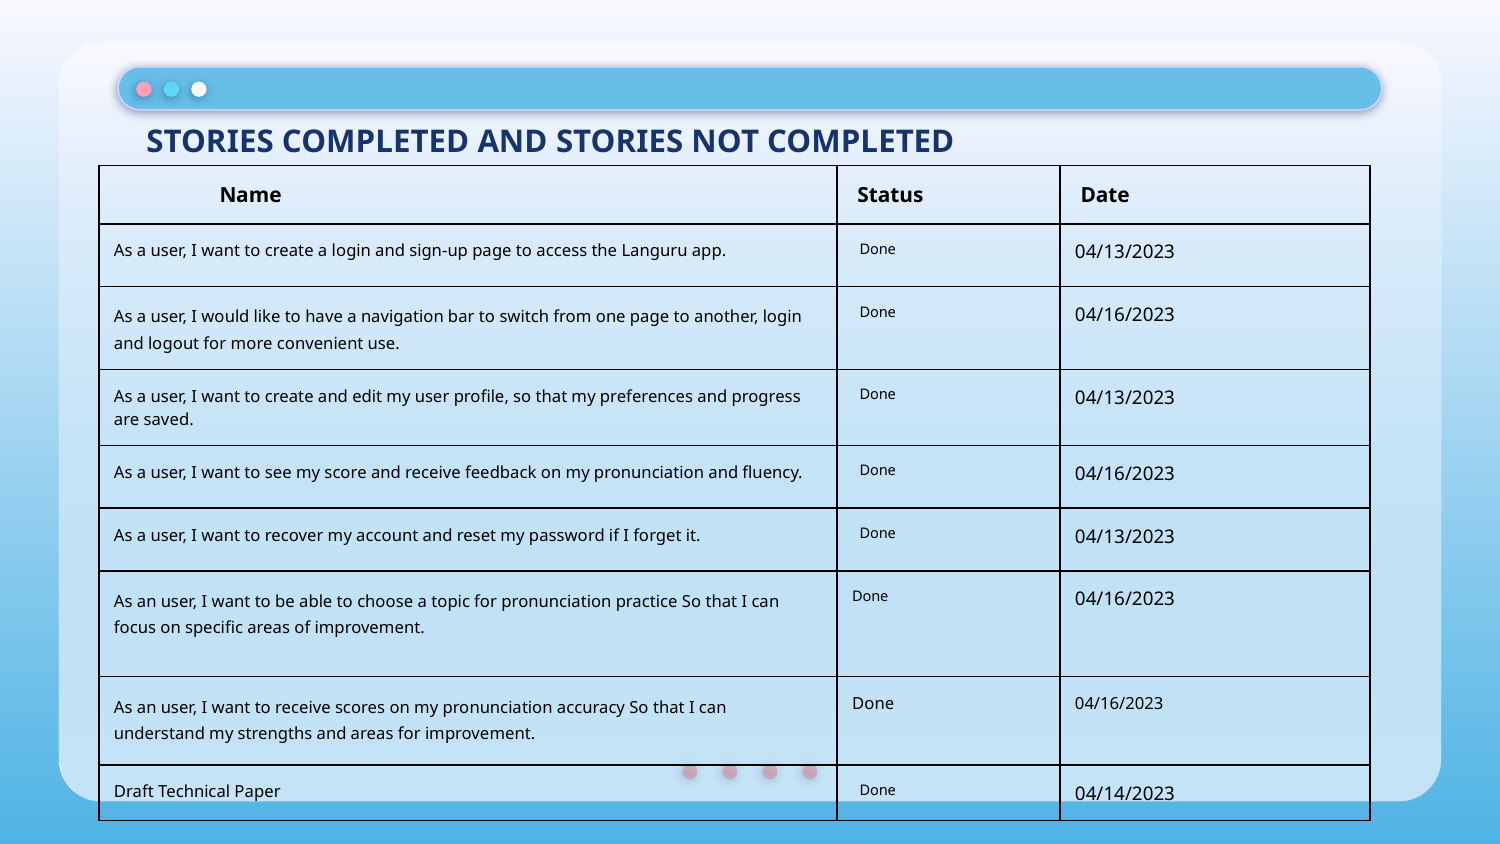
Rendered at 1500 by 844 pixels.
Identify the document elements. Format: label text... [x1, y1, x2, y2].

table_cell As an user, I want to receive scores on my pronunciation accuracy So that I can understand my strengths and areas for improvement. [100, 677, 836, 764]
table_header Date [1061, 166, 1369, 223]
table_cell 04/16/2023 [1061, 572, 1369, 676]
table_cell As an user, I want to be able to choose a topic for pronunciation practice So that I can focus on specific areas of improvement. [100, 572, 836, 676]
table_cell Done [838, 225, 1059, 286]
table_cell As a user, I would like to have a navigation bar to switch from one page to another, login and logout for more convenient use. [100, 287, 836, 369]
table_header Status [838, 166, 1059, 223]
table_header Name [100, 166, 836, 223]
table_cell Done [838, 446, 1059, 507]
table_cell Done [838, 766, 1059, 820]
table_cell As a user, I want to see my score and receive feedback on my pronunciation and fluency. [100, 446, 836, 507]
title STORIES COMPLETED AND STORIES NOT COMPLETED [131, 113, 1382, 166]
table_cell 04/13/2023 [1061, 225, 1369, 286]
table_cell 04/16/2023 [1061, 677, 1369, 764]
table_cell 04/13/2023 [1061, 370, 1369, 445]
table_cell As a user, I want to create and edit my user profile, so that my preferences and progress are saved. [100, 370, 836, 445]
table_cell Done [838, 509, 1059, 570]
table_cell Done [838, 287, 1059, 369]
table_cell 04/14/2023 [1061, 766, 1369, 820]
table_cell 04/16/2023 [1061, 446, 1369, 507]
table_cell Done [838, 370, 1059, 445]
table_cell 04/13/2023 [1061, 509, 1369, 570]
table_cell Draft Technical Paper [100, 766, 836, 820]
table_cell As a user, I want to create a login and sign-up page to access the Languru app. [100, 225, 836, 286]
table_cell Done [838, 572, 1059, 676]
table_cell As a user, I want to recover my account and reset my password if I forget it. [100, 509, 836, 570]
table_cell 04/16/2023 [1061, 287, 1369, 369]
table_cell Done [838, 677, 1059, 764]
